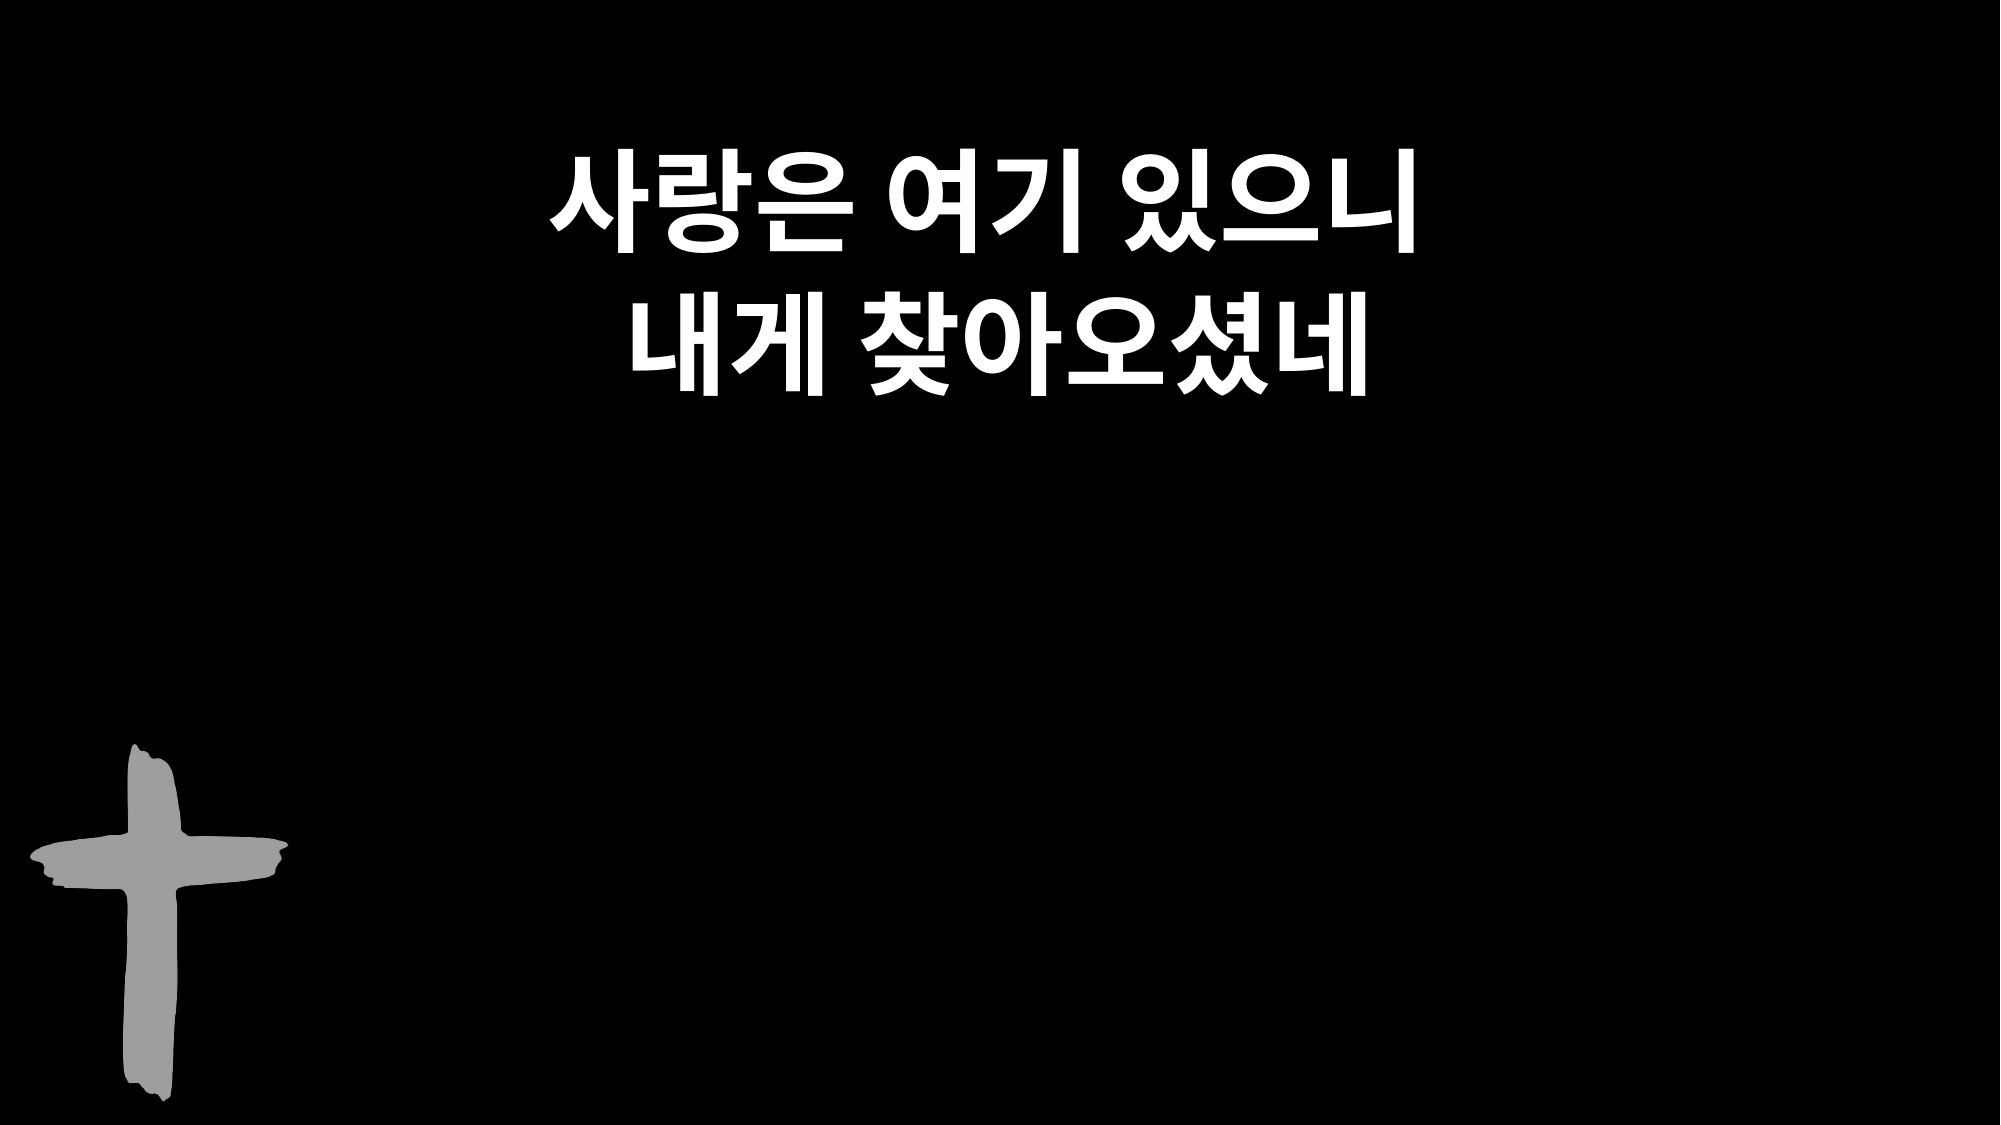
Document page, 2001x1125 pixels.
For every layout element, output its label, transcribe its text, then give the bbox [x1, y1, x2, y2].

list 사랑은 여기 있으니 내게 찾아오셨네 [0, 139, 2000, 456]
picture [29, 743, 289, 1102]
